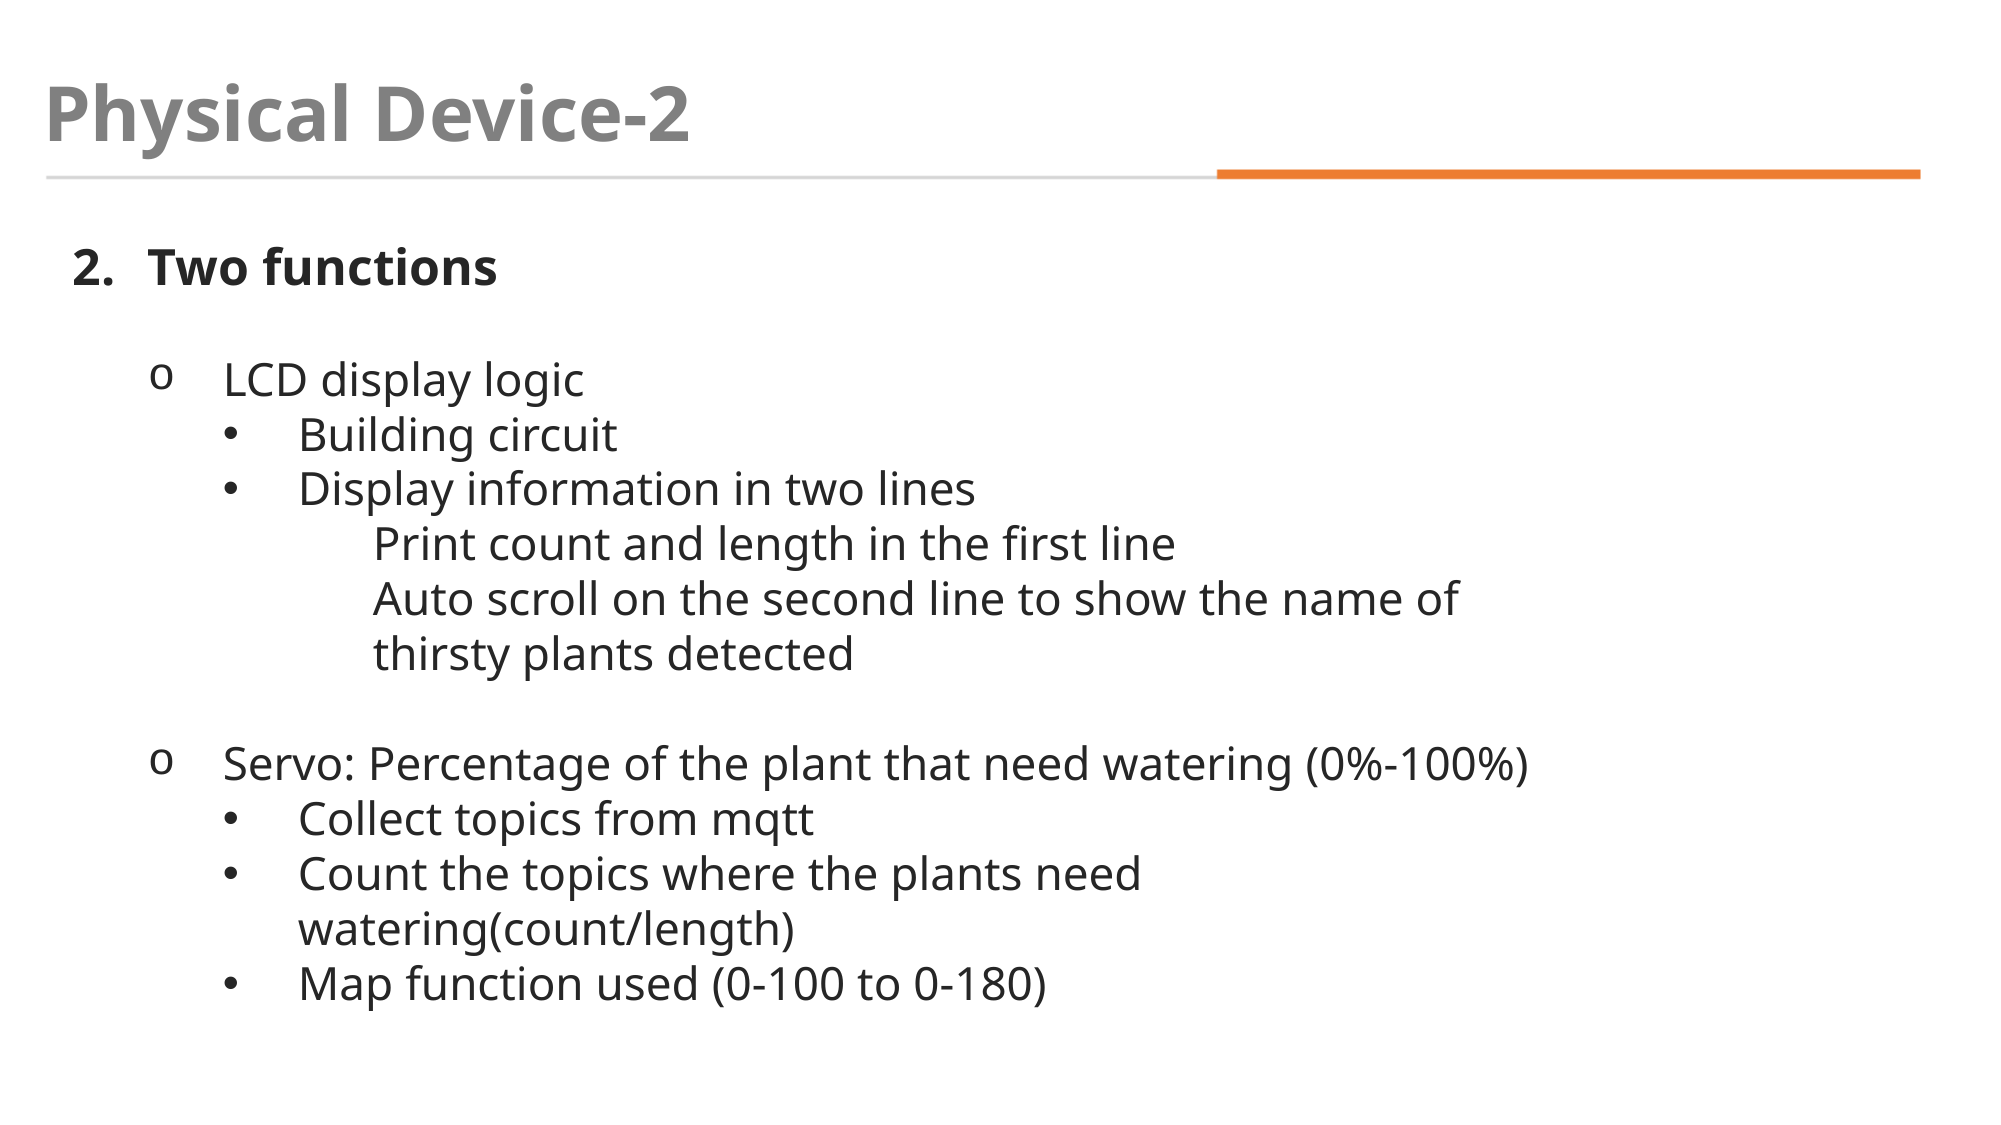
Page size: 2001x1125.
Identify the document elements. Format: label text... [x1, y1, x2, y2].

text_box Two functions LCD display logic Building circuit Display information in two lines Print count and length in the first line Auto scroll on the second line to show the name of thirsty plants detected Servo: Percentage of the plant that need watering (0%-100%) Collect topics from mqtt Count the topics where the plants need watering(count/length) Map function used (0-100 to 0-180) [58, 227, 1567, 1125]
text_box Physical Device-2 [28, 0, 752, 165]
picture [0, 165, 1933, 188]
